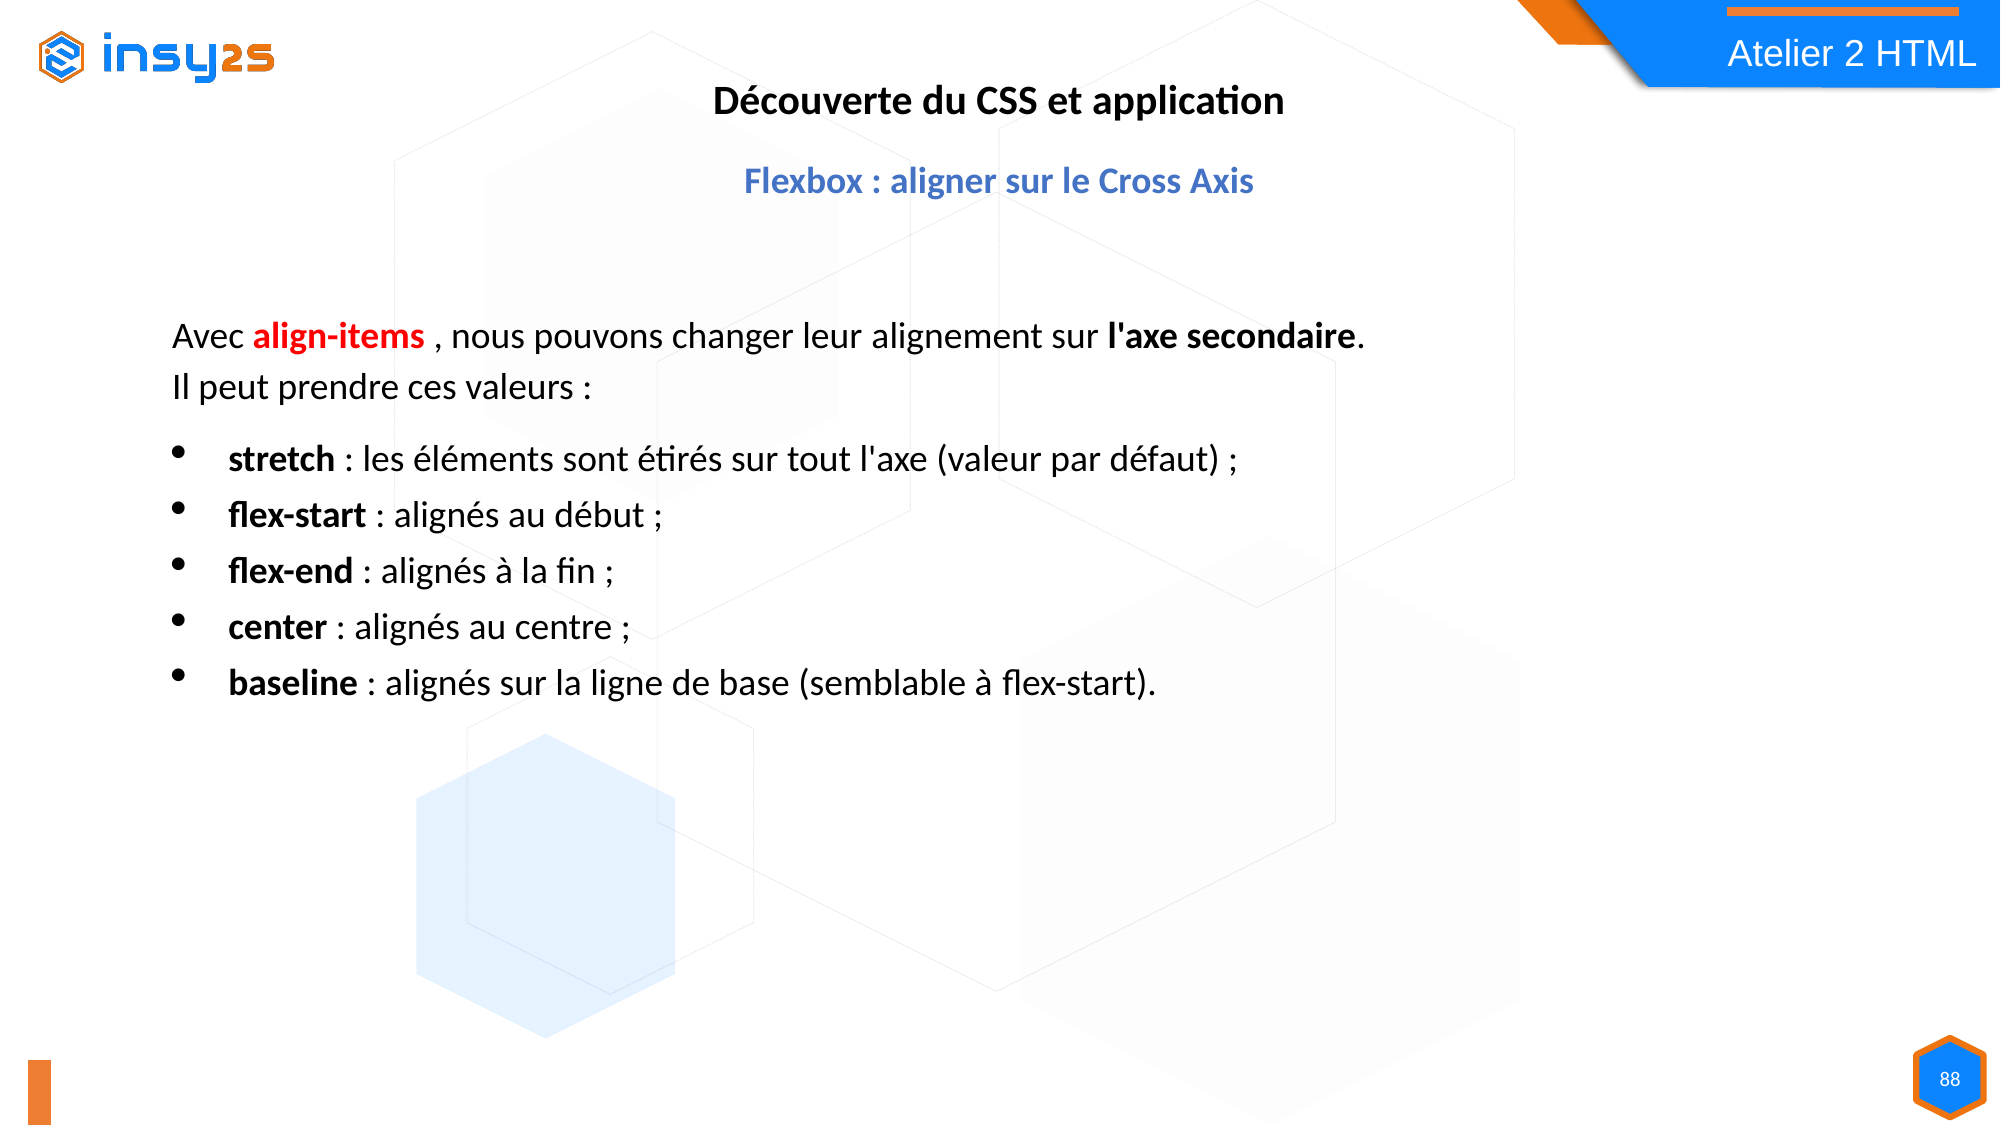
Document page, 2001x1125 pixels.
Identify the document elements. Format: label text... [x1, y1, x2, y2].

text_box Découverte du CSS et application [507, 60, 1491, 131]
text_box Avec align-items , nous pouvons changer leur alignement sur l'axe secondaire. Il peut prendre ces valeurs : stretch : les éléments sont étirés sur tout l'axe (valeur par défaut) ; flex-start : alignés au début ; flex-end : alignés à la fin ; center : alignés au centre ; baseline : alignés sur la ligne de base (semblable à flex-start). [157, 296, 1843, 767]
slide_number 88 [1916, 1053, 1984, 1104]
text_box Flexbox : aligner sur le Cross Axis [243, 143, 1756, 209]
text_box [1514, 0, 2000, 88]
text_box Atelier 2 HTML [1712, 88, 2000, 98]
picture [39, 31, 274, 83]
